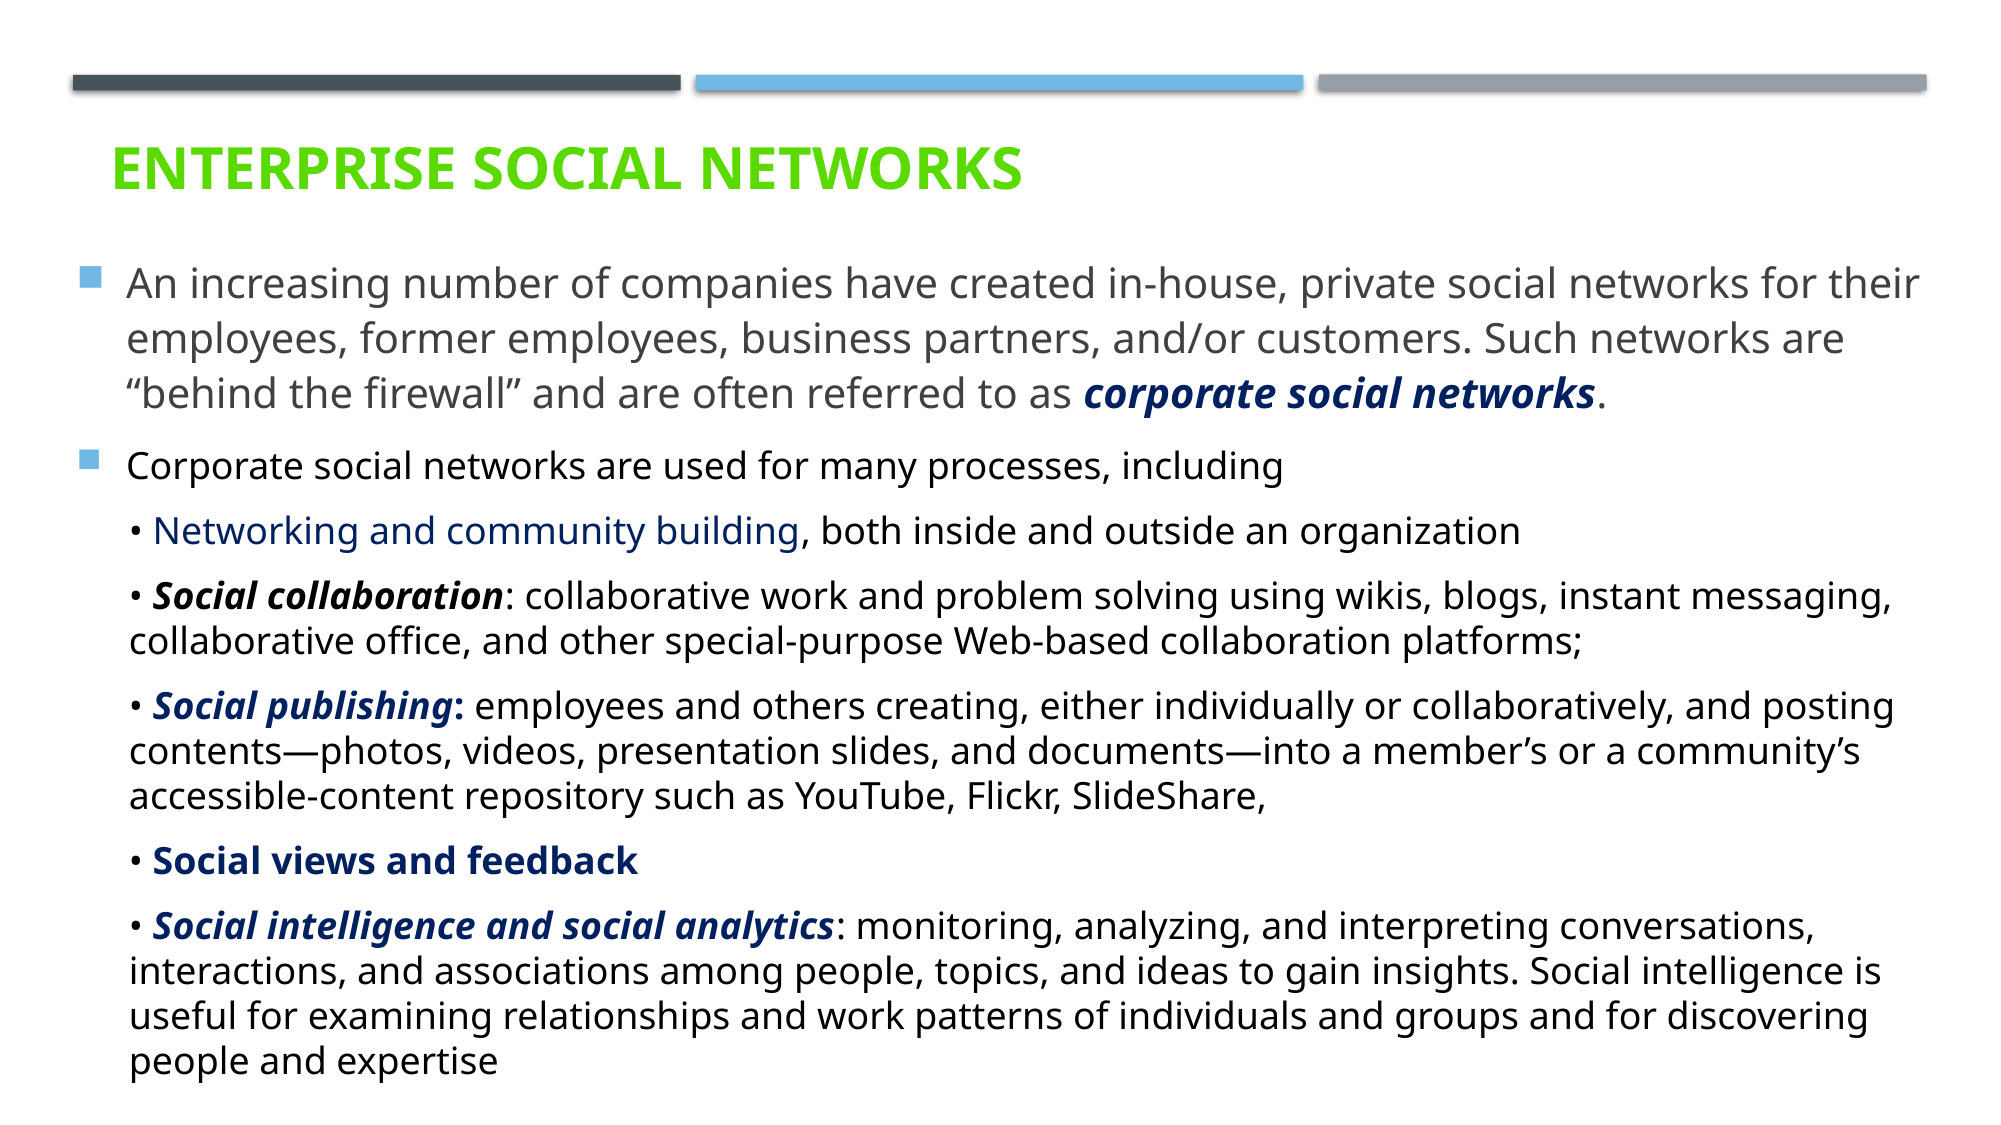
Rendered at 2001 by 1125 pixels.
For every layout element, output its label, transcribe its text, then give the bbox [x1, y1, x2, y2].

title Enterprise Social Networks [95, 115, 1905, 209]
list An increasing number of companies have created in-house, private social networks for their employees, former employees, business partners, and/or customers. Such networks are “behind the firewall” and are often referred to as corporate social networks. Corporate social networks are used for many processes, including • Networking and community building, both inside and outside an organization • Social collaboration: collaborative work and problem solving using wikis, blogs, instant messaging, collaborative office, and other special-purpose Web-based collaboration platforms; • Social publishing: employees and others creating, either individually or collaboratively, and posting contents—photos, videos, presentation slides, and documents—into a member’s or a community’s accessible-content repository such as YouTube, Flickr, SlideShare, • Social views and feedback • Social intelligence and social analytics: monitoring, analyzing, and interpreting conversations, interactions, and associations among people, topics, and ideas to gain insights. Social intelligence is useful for examining relationships and work patterns of individuals and groups and for discovering people and expertise [60, 230, 1950, 1104]
